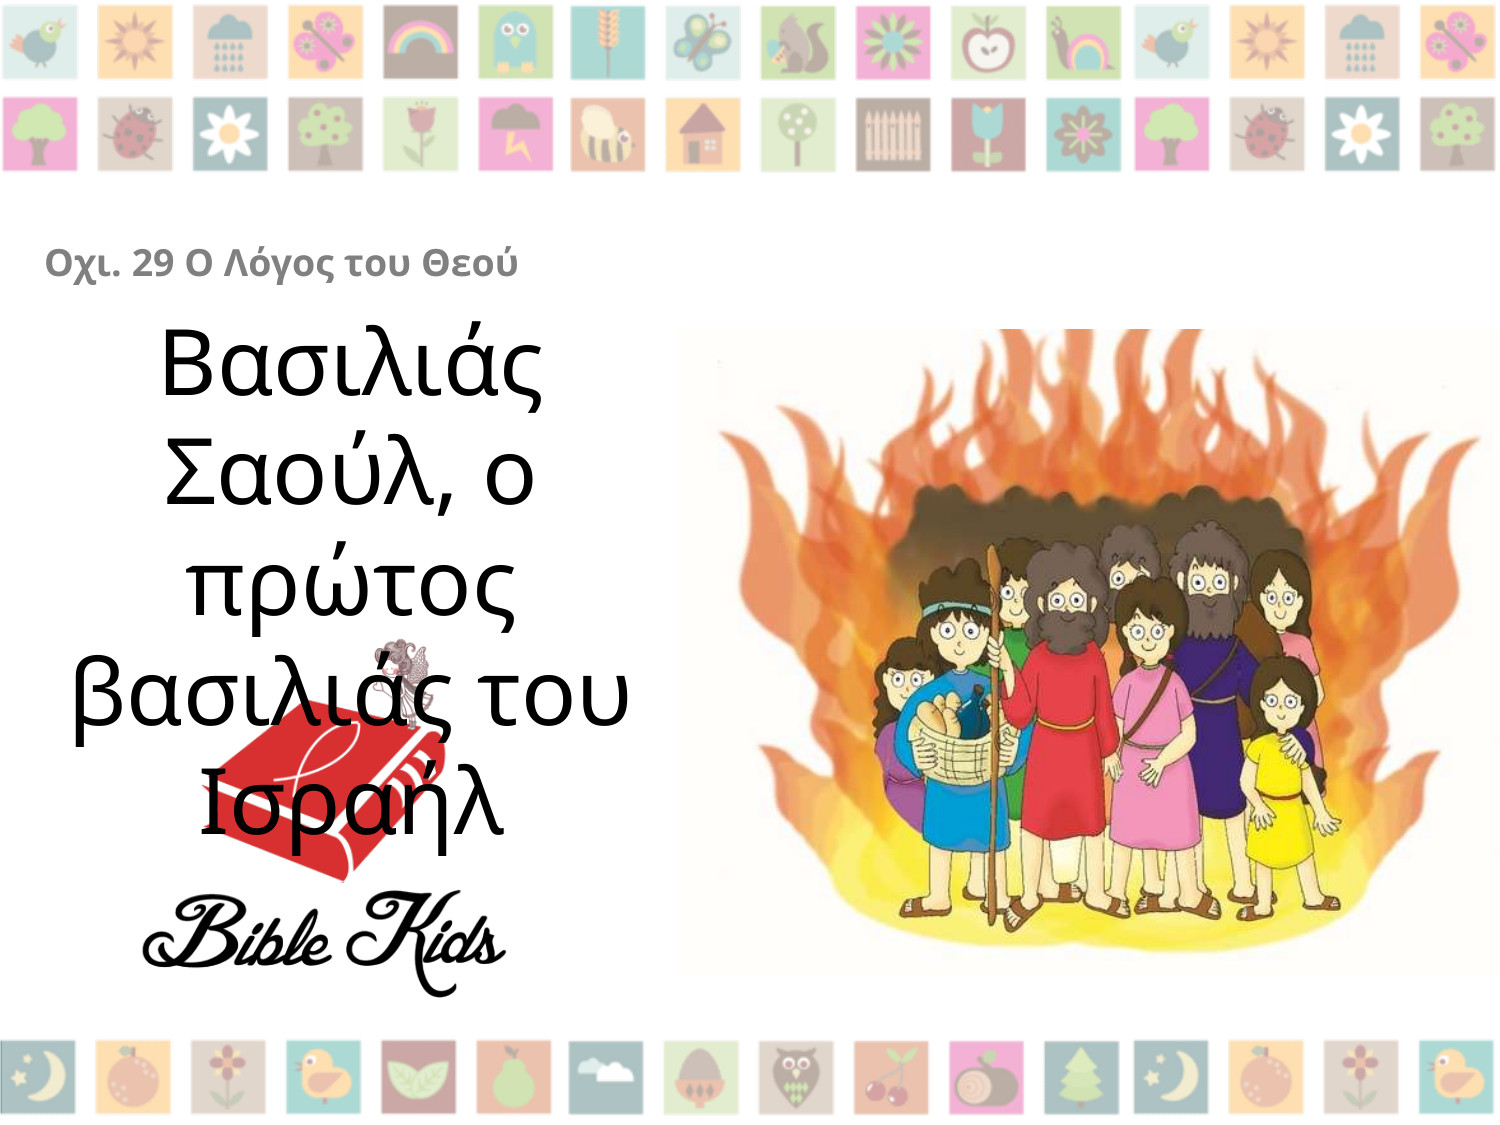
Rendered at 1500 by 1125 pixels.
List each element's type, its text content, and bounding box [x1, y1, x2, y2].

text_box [0, 1028, 1500, 1118]
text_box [0, 3, 1500, 181]
picture [117, 600, 544, 1027]
text_box Οχι. 29 Ο Λόγος του Θεού [29, 231, 573, 292]
text_box Βασιλιάς Σαούλ, ο πρώτος βασιλιάς του Ισραήλ [28, 296, 674, 861]
picture [677, 329, 1500, 977]
